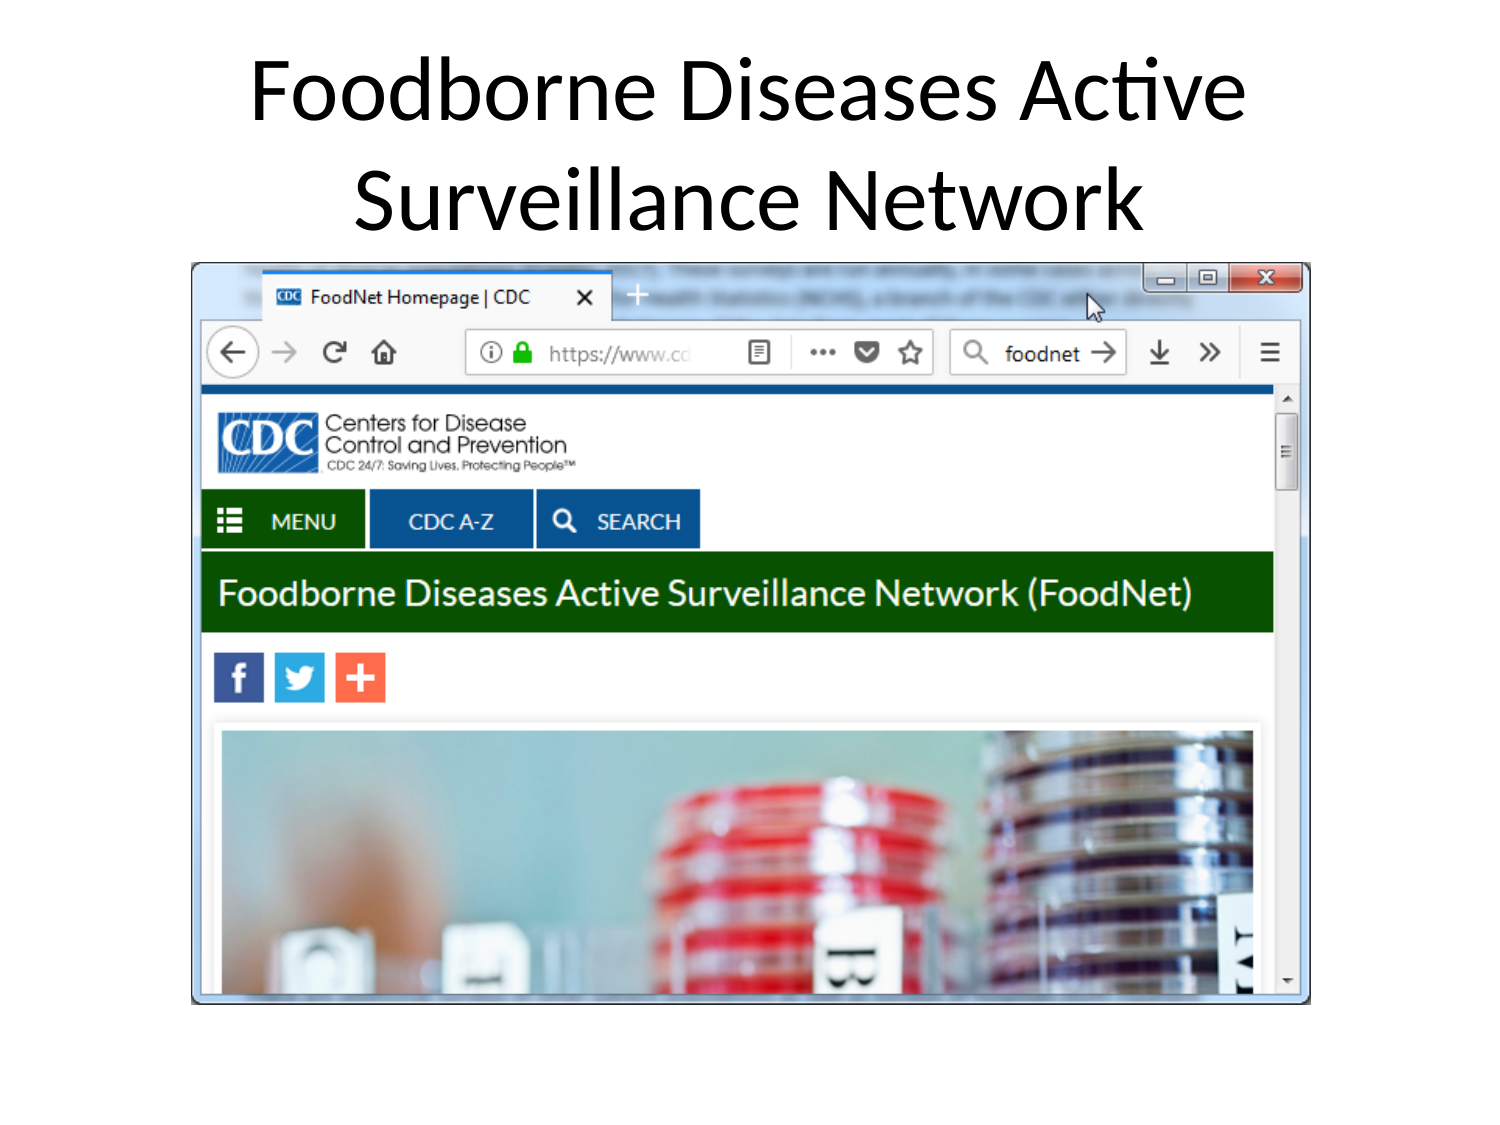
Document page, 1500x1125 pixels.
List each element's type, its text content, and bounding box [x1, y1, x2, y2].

picture [191, 262, 1311, 1005]
title Foodborne Diseases Active Surveillance Network [75, 45, 1425, 233]
